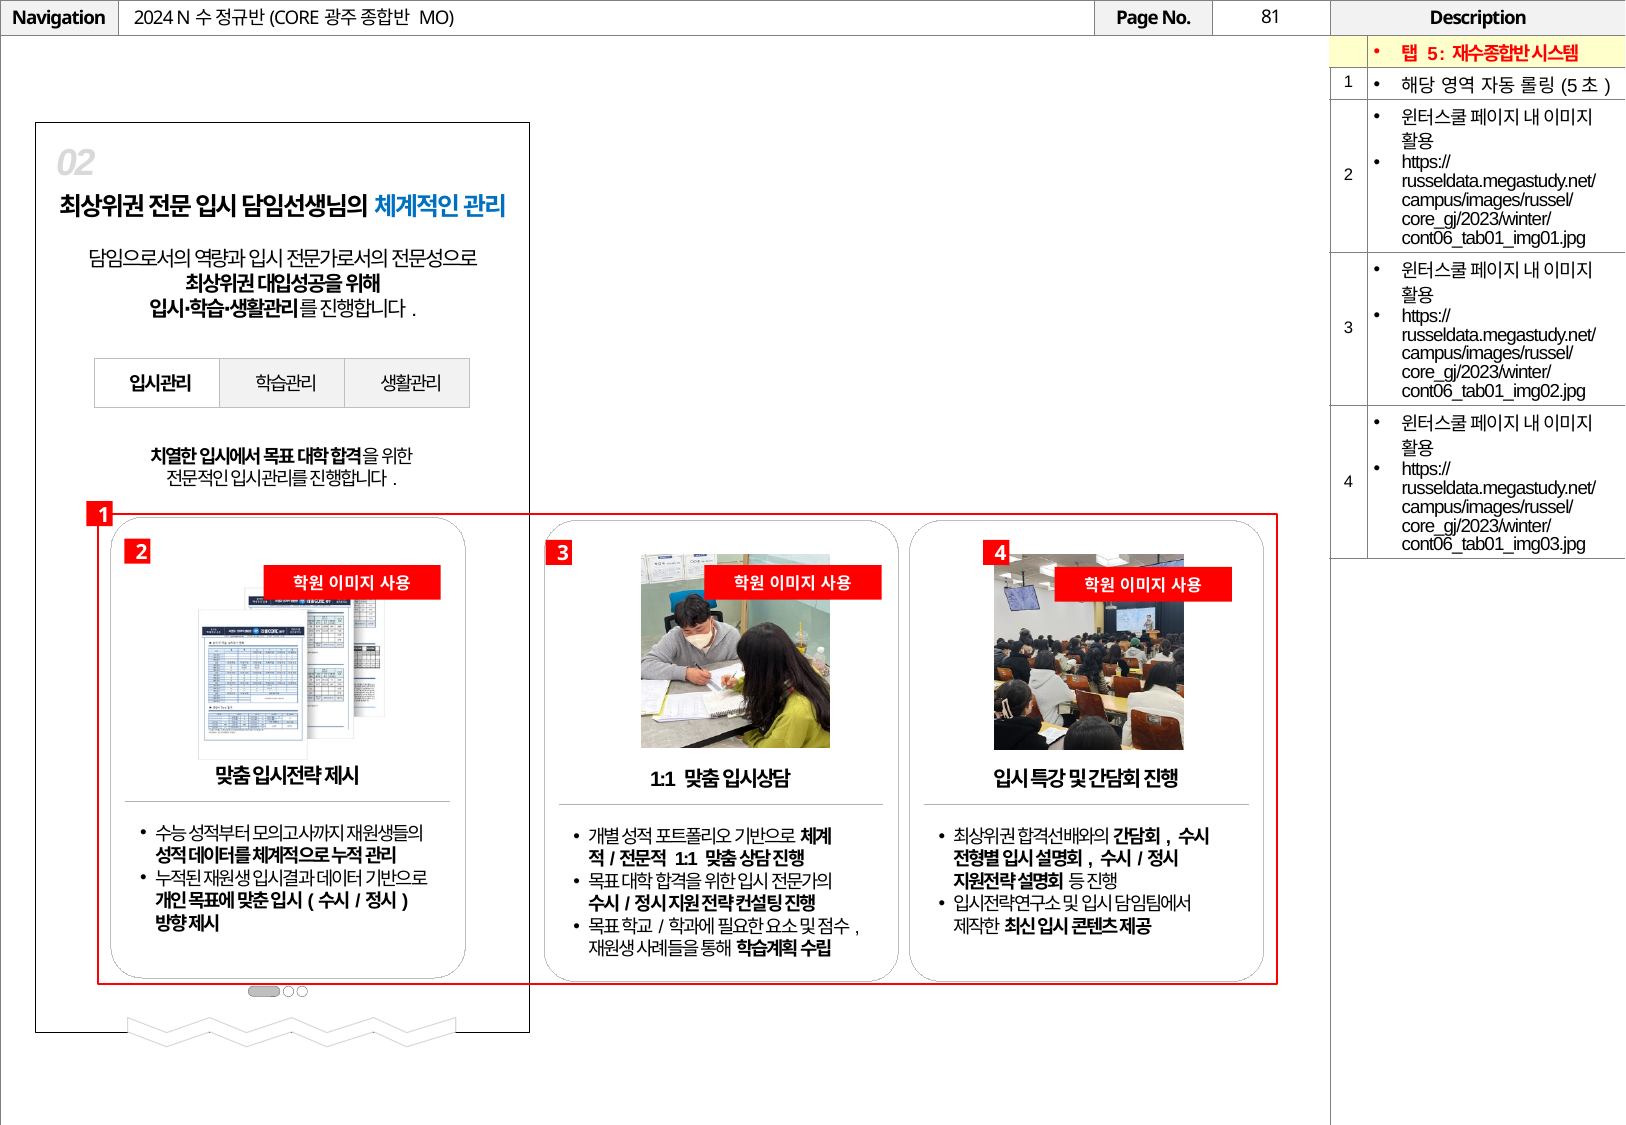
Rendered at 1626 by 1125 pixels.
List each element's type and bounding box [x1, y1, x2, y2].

table_cell [1329, 68, 1367, 99]
table_cell [1368, 68, 1625, 99]
table_cell [1329, 406, 1367, 558]
table_cell [1368, 100, 1625, 252]
table_cell [1329, 253, 1367, 405]
title [118, 0, 1097, 35]
table_cell [1368, 406, 1625, 558]
table_header [1329, 36, 1367, 67]
picture [640, 553, 830, 749]
text_box [19, 122, 1279, 1049]
picture [198, 565, 386, 760]
table_cell [1329, 100, 1367, 252]
table_header [1368, 36, 1625, 67]
picture [993, 554, 1184, 750]
table_cell [1368, 253, 1625, 405]
